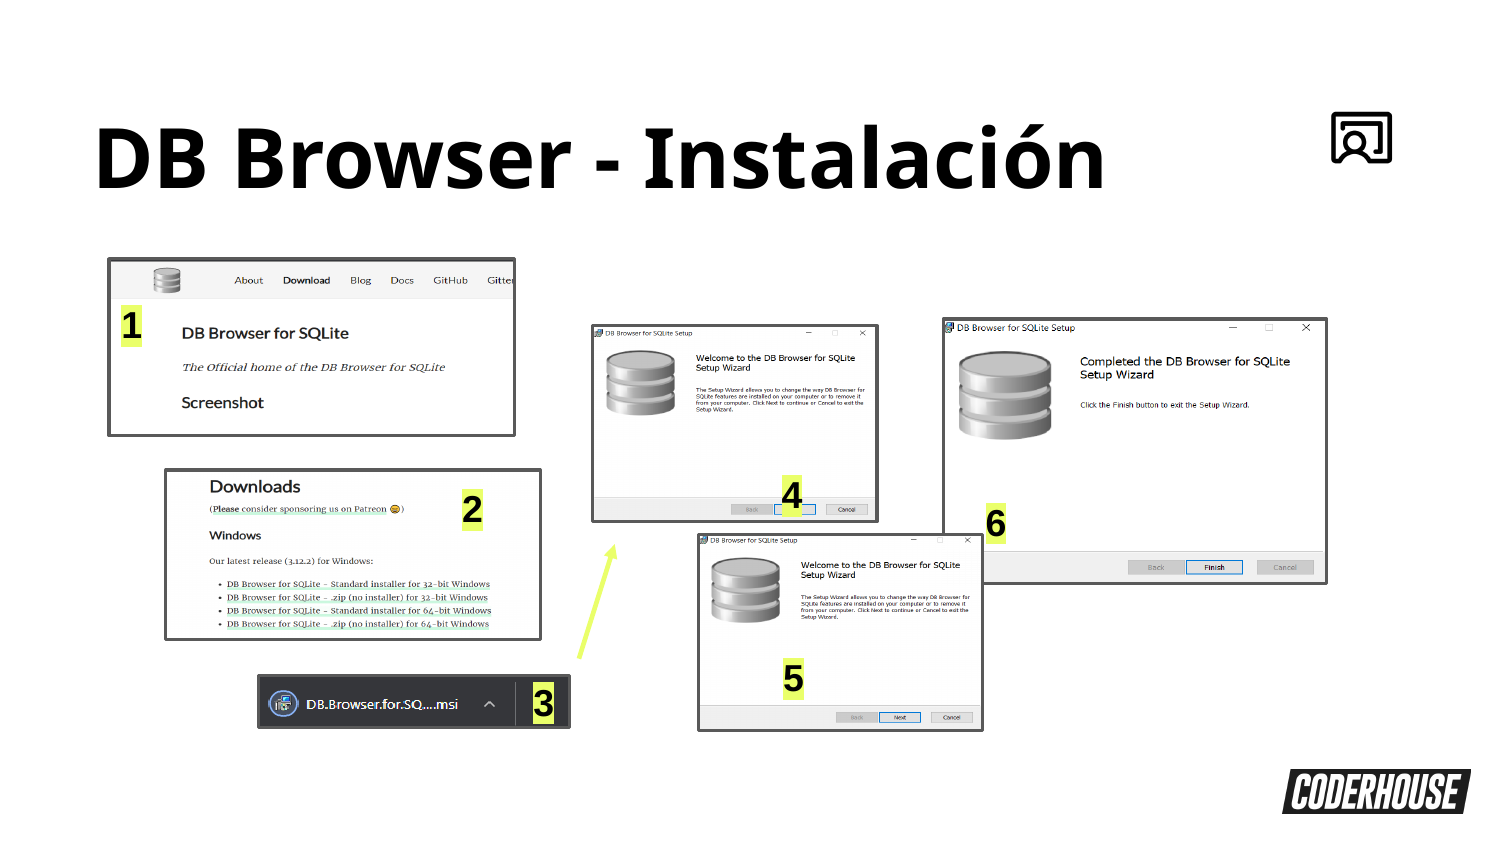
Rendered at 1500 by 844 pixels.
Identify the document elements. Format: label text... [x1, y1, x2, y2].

picture [699, 320, 1326, 729]
text_box DB Browser - Instalación [77, 101, 1414, 222]
picture [110, 259, 513, 435]
picture [166, 471, 539, 639]
picture [259, 676, 569, 726]
text_box 3 [518, 663, 604, 739]
picture [1281, 769, 1471, 814]
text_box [578, 543, 616, 659]
picture [594, 327, 876, 521]
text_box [1300, 76, 1423, 199]
